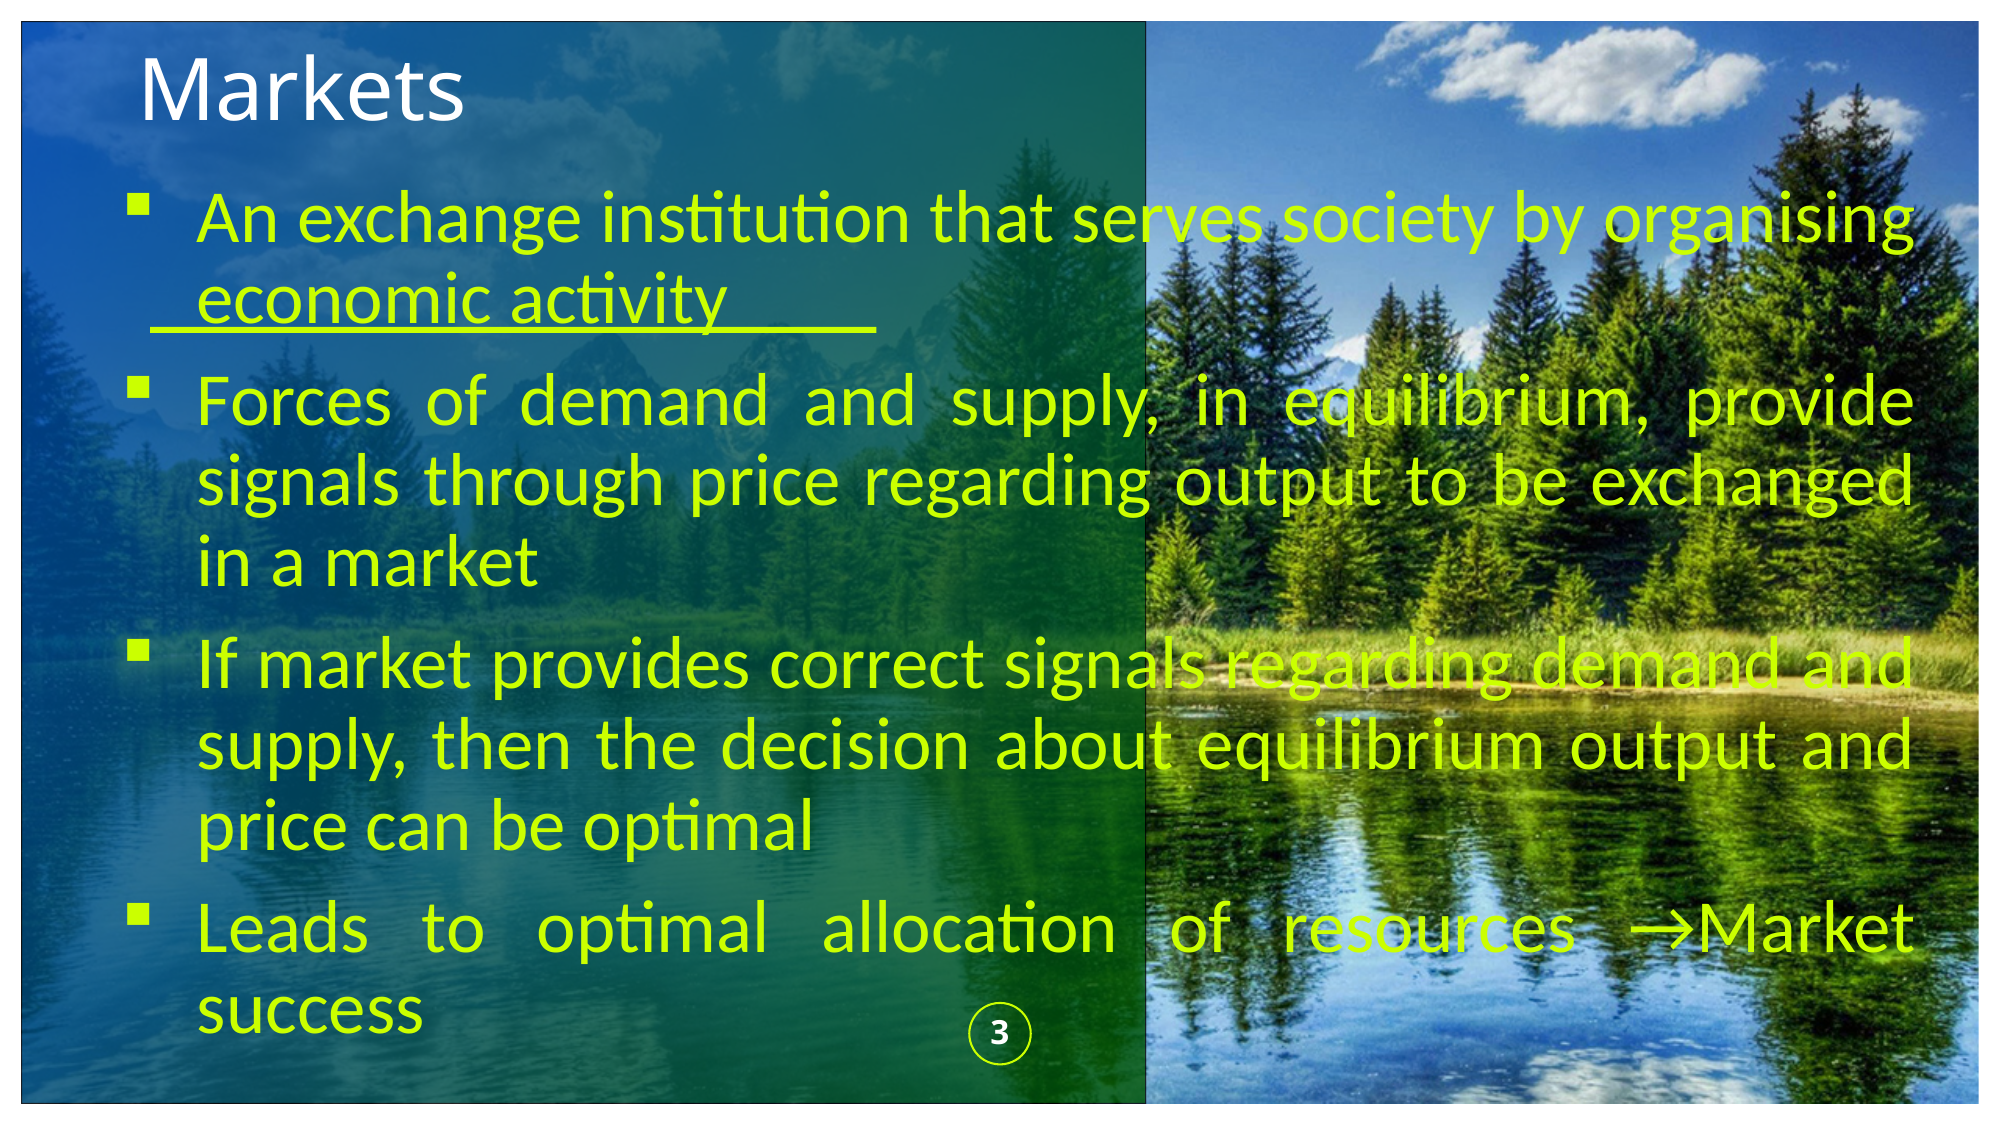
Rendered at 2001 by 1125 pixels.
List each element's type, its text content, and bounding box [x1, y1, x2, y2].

picture [21, 21, 1979, 1104]
title Markets [122, 37, 1133, 169]
list An exchange institution that serves society by organising economic activity Forces of demand and supply, in equilibrium, provide signals through price regarding output to be exchanged in a market If market provides correct signals regarding demand and supply, then the decision about equilibrium output and price can be optimal Leads to optimal allocation of resources →Market success [106, 169, 1933, 1064]
slide_number 3 [954, 1003, 1045, 1064]
